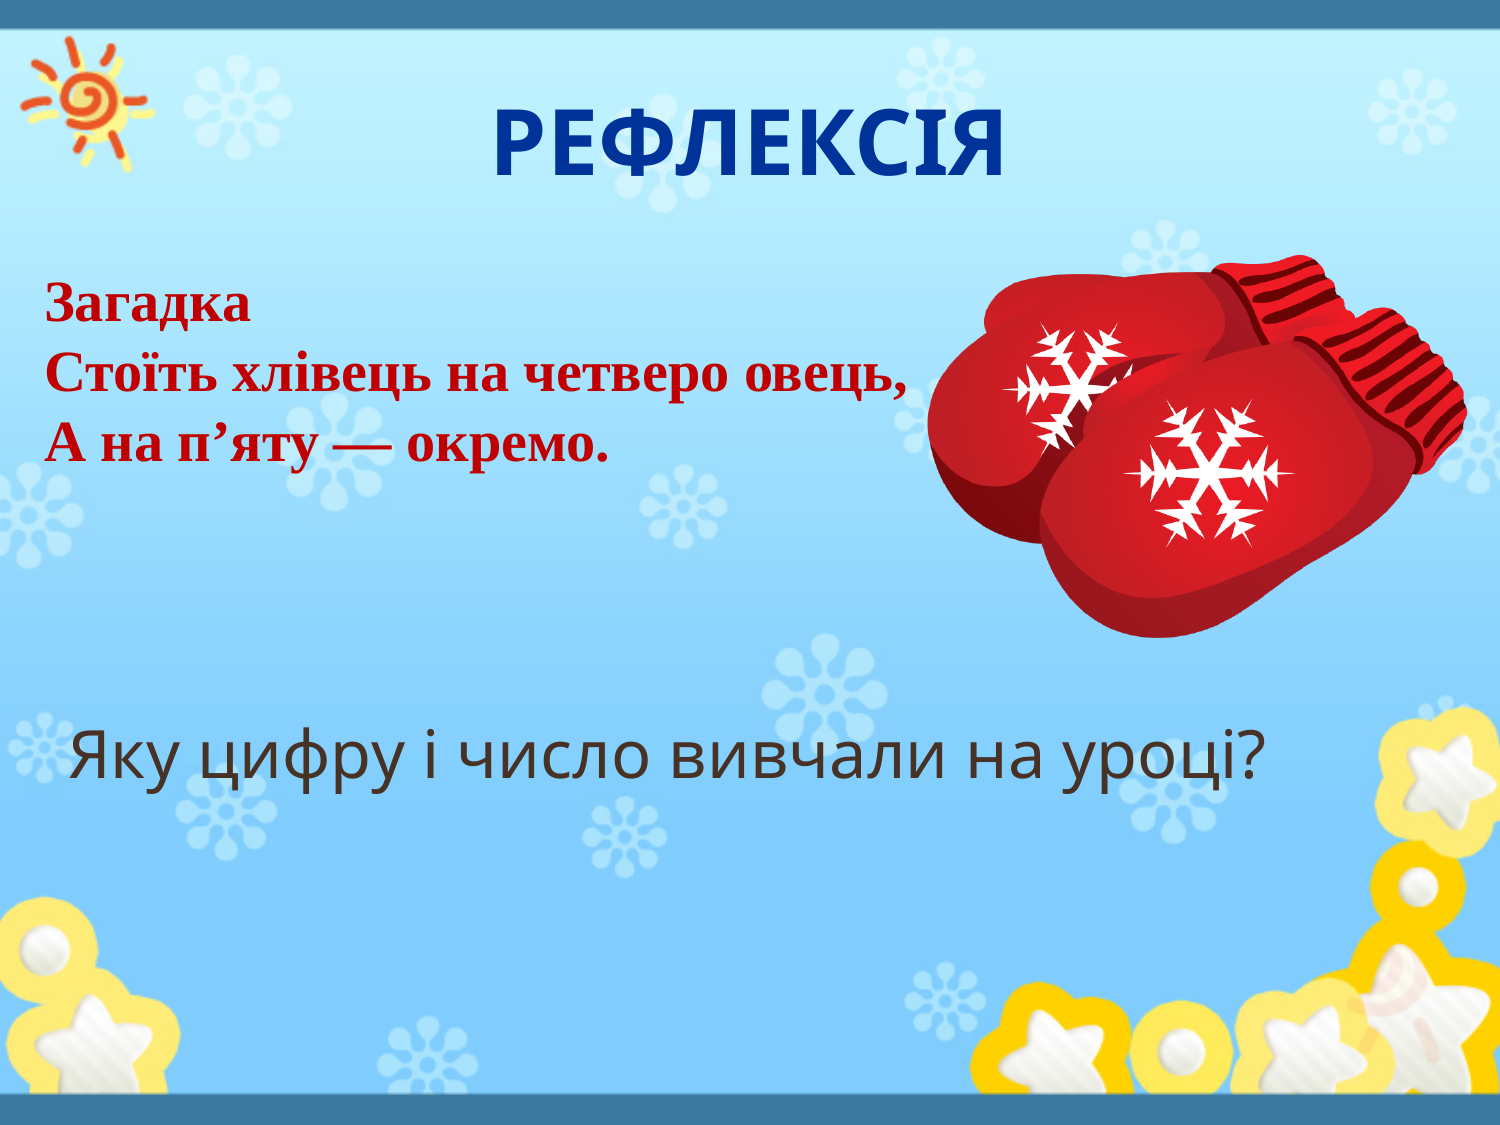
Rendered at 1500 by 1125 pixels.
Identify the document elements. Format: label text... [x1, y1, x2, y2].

picture [0, 0, 1500, 1125]
text_box Загадка Стоїть хлівець на четверо овець, А на п’яту — окремо. [29, 255, 912, 480]
list Яку цифру і число вивчали на уроці? [53, 704, 1404, 858]
title РЕФЛЕКСІЯ [75, 45, 1425, 233]
